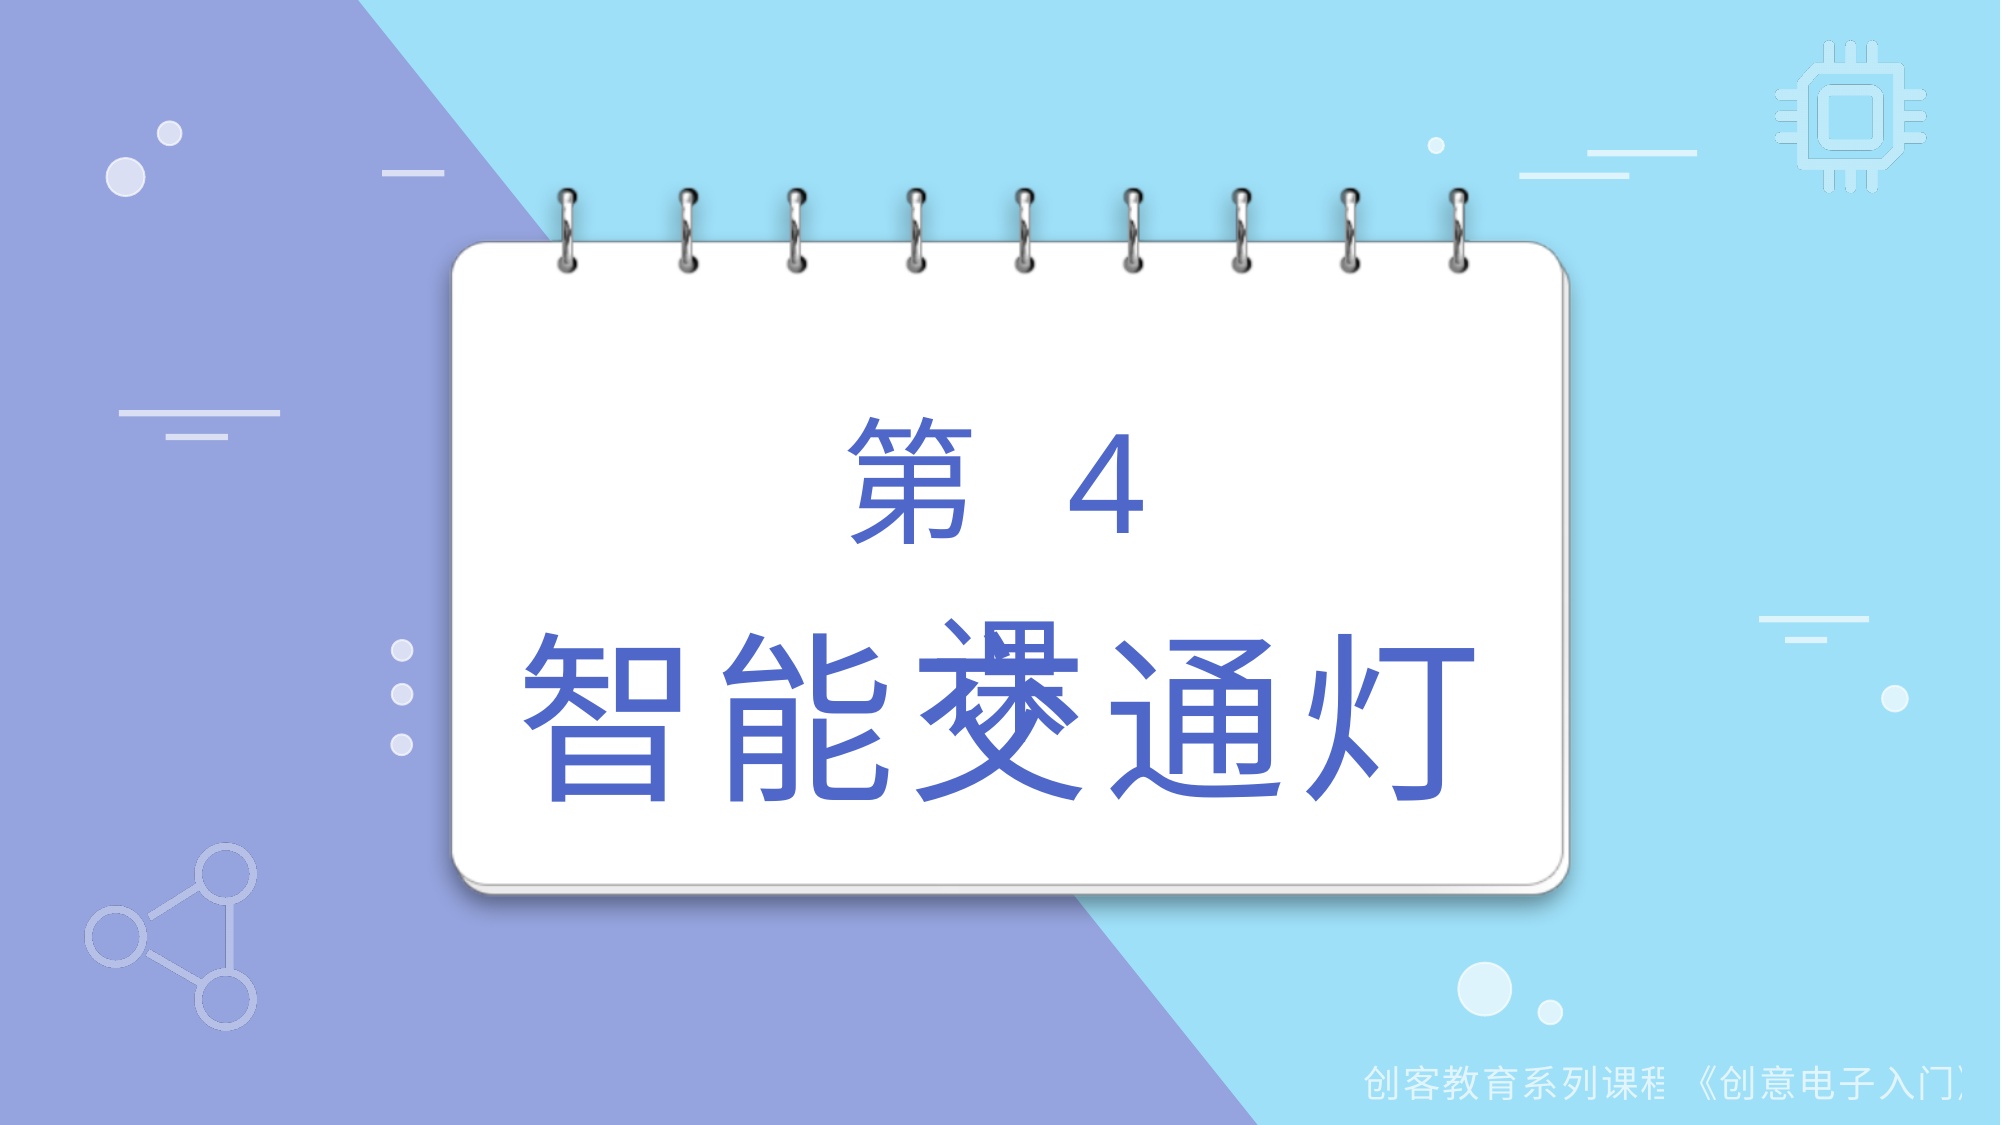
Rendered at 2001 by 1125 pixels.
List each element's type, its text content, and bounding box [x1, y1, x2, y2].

list 第 4 课 [737, 355, 1263, 552]
picture [1750, 16, 1951, 217]
picture [70, 836, 271, 1037]
list 智能交通灯 [490, 552, 1510, 821]
picture [411, 163, 1589, 916]
